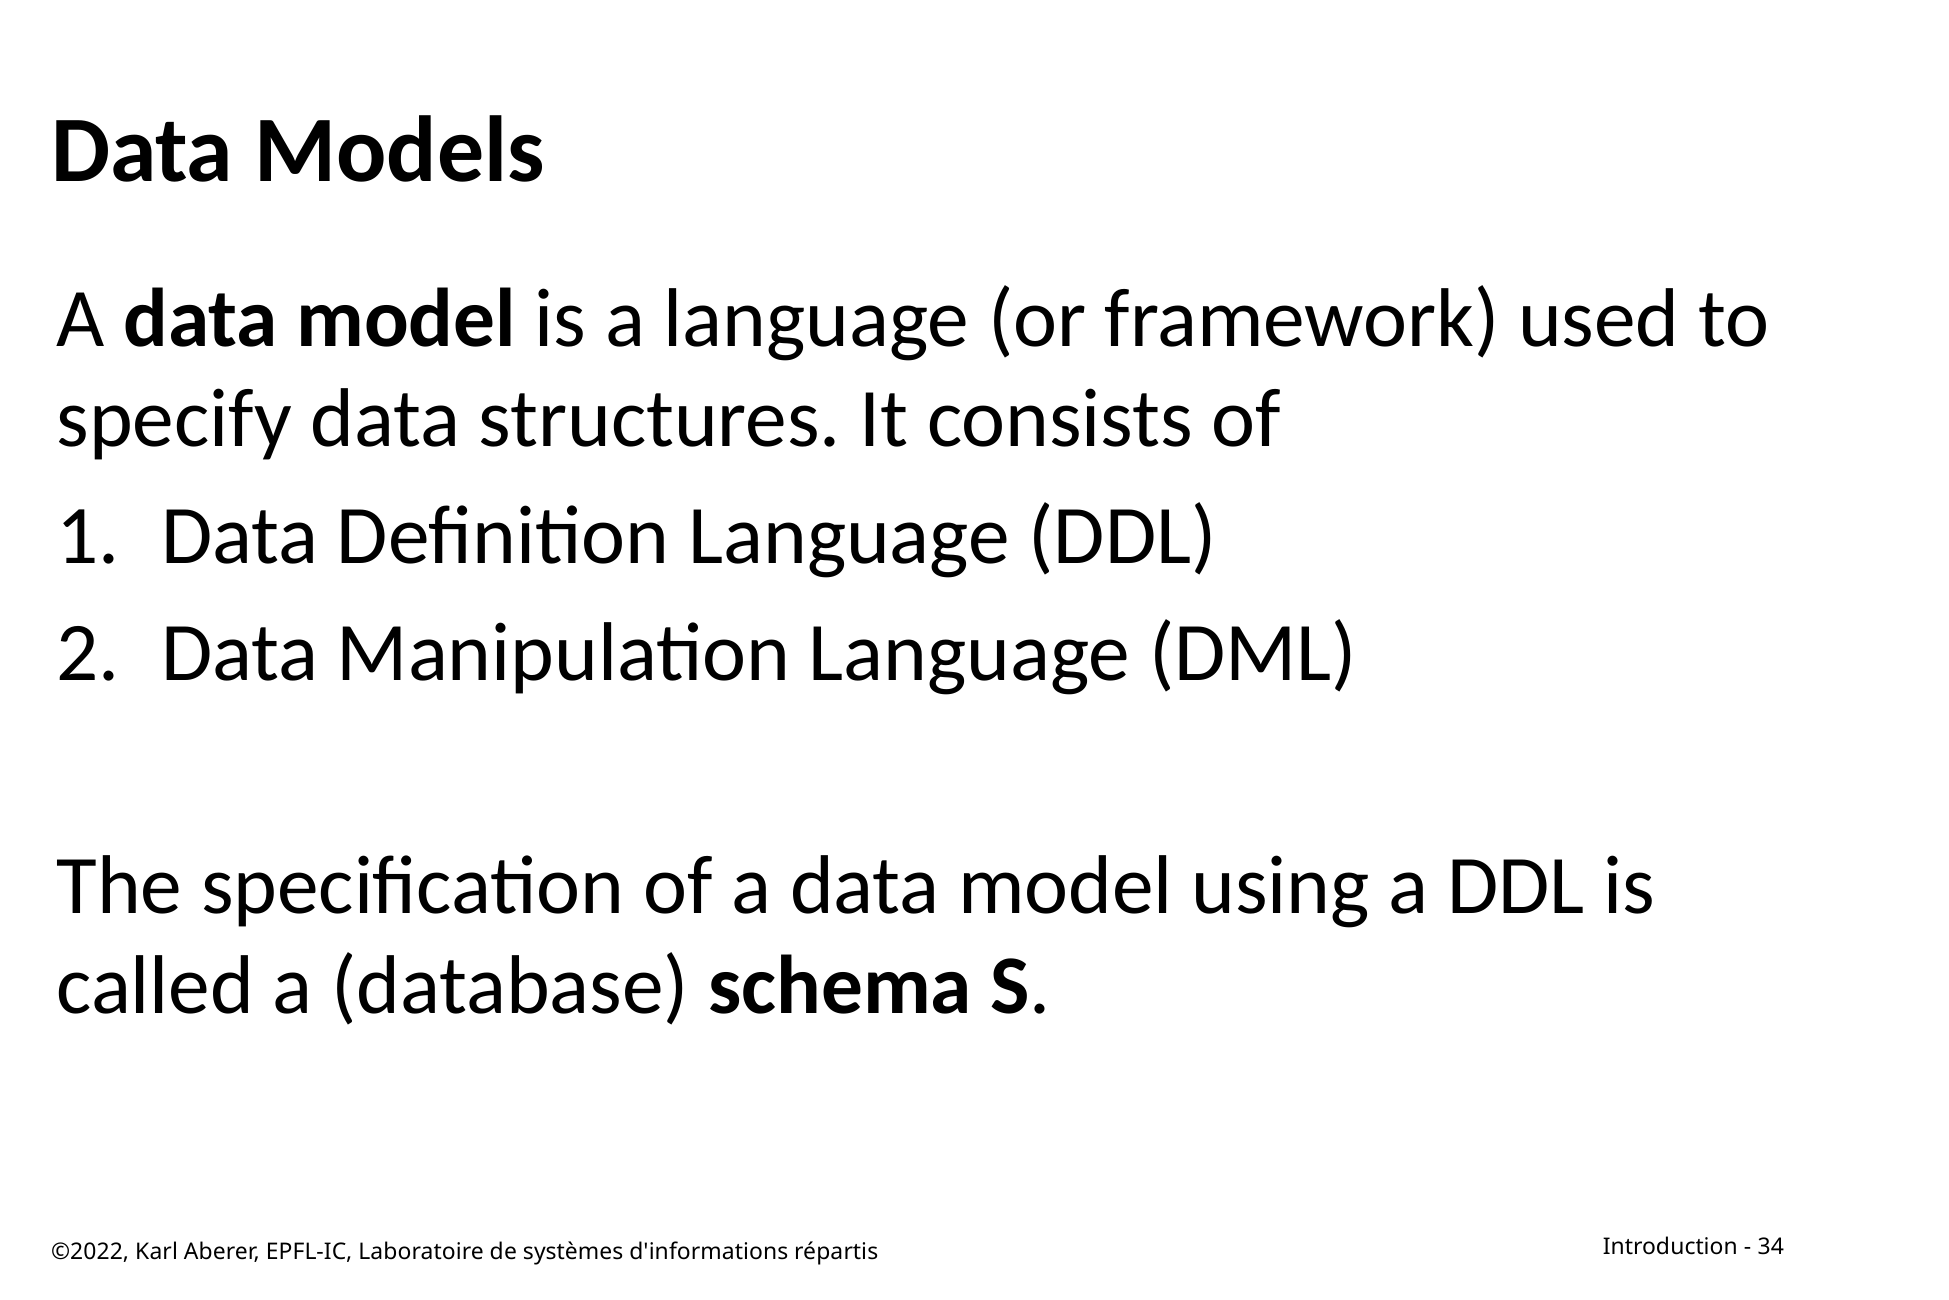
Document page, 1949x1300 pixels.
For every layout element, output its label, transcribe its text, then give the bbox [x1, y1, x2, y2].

footer ©2022, Karl Aberer, EPFL-IC, Laboratoire de systèmes d'informations répartis [32, 1227, 1284, 1271]
title Data Models [32, 57, 1803, 232]
list A data model is a language (or framework) used to specify data structures. It consists of Data Definition Language (DDL) Data Manipulation Language (DML) The specification of a data model using a DDL is called a (database) schema S. [37, 253, 1809, 1208]
